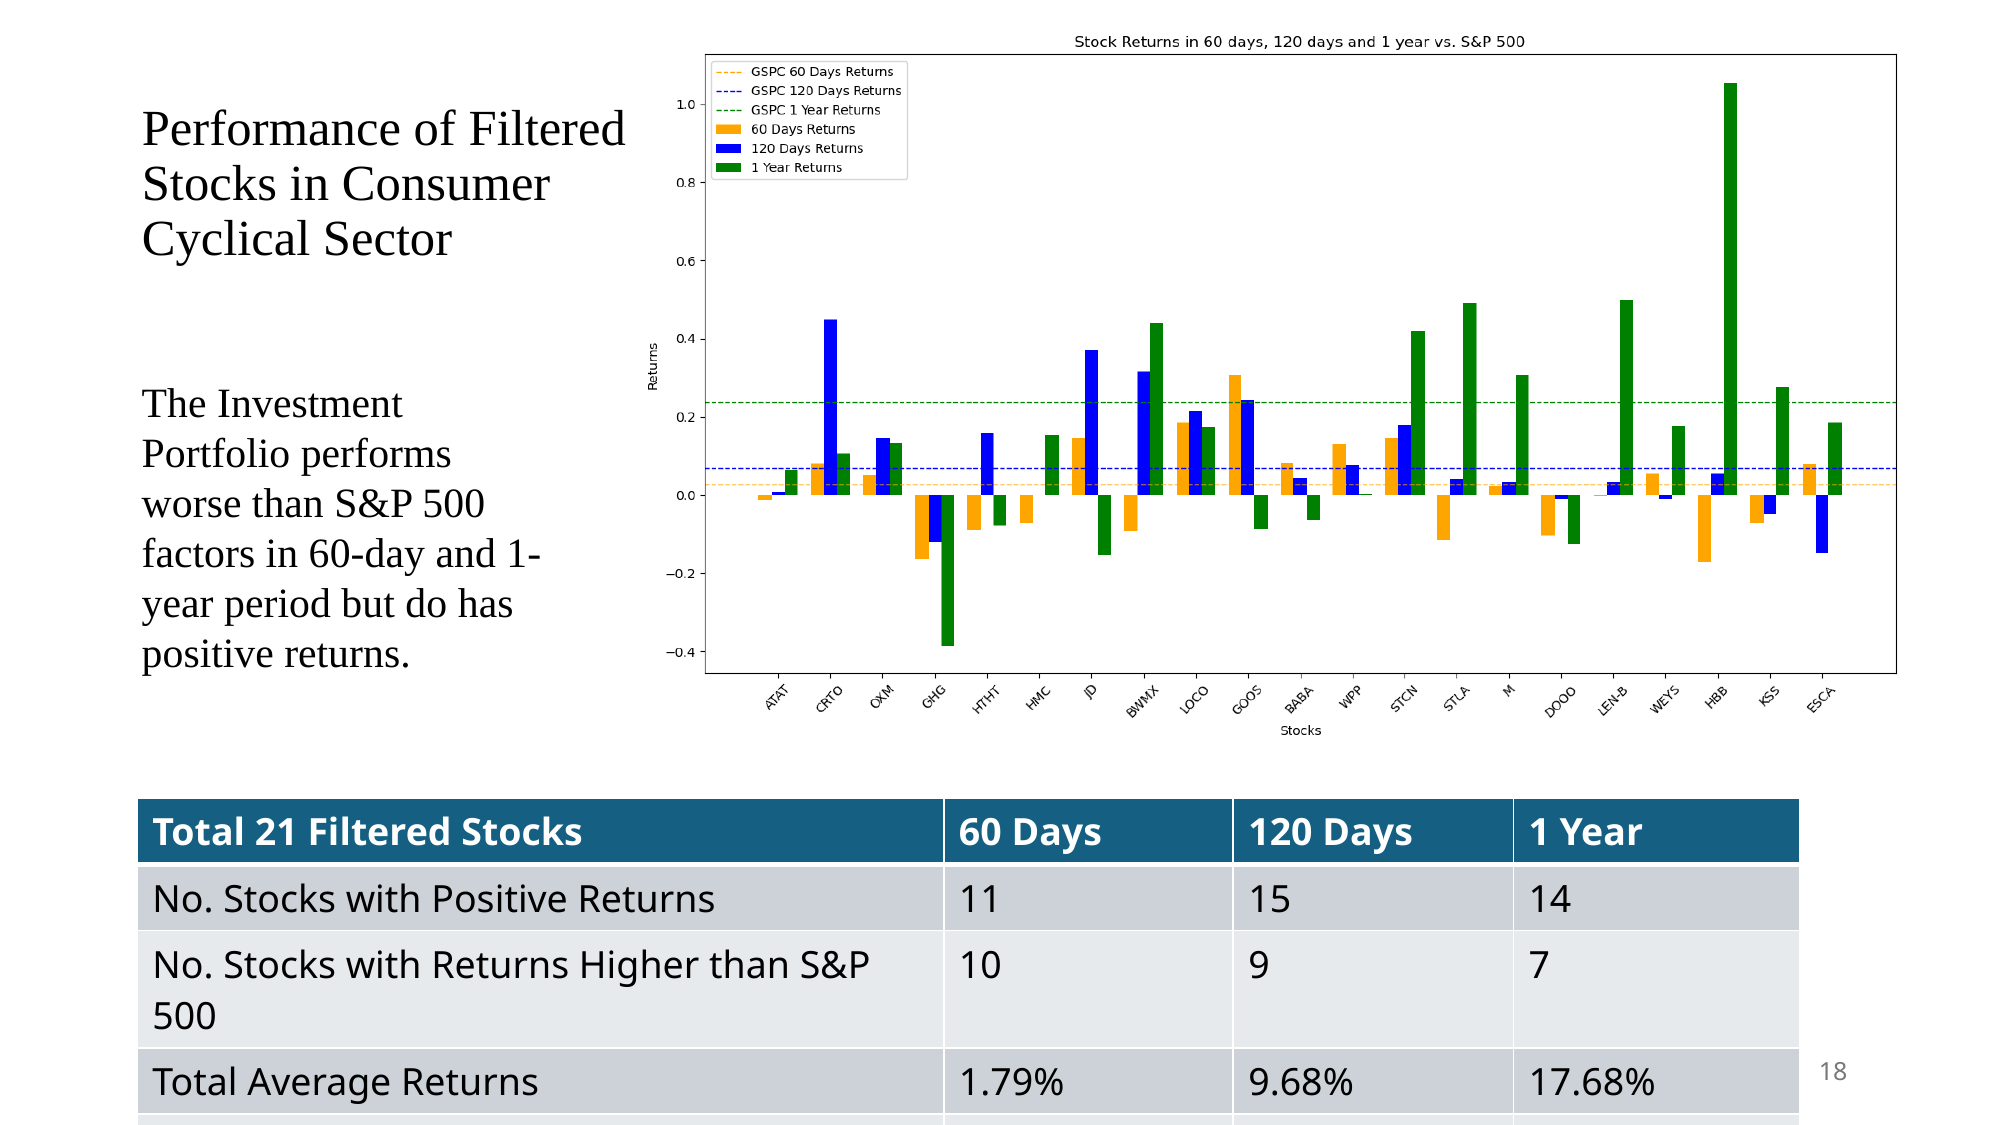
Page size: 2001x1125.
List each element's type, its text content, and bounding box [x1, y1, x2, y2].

slide_number 18 [1801, 1042, 1863, 1103]
table_cell Total Average Returns [138, 1049, 943, 1113]
table_cell No. Stocks with Positive Returns [138, 867, 943, 930]
table_cell 7 [1514, 931, 1799, 1047]
table_cell 10 [945, 931, 1232, 1047]
table_cell 9 [1234, 931, 1513, 1047]
table_header Total 21 Filtered Stocks [138, 799, 943, 862]
table_cell No. Stocks with Returns Higher than S&P 500 [138, 931, 943, 1047]
text_box The Investment Portfolio performs worse than S&P 500 factors in 60-day and 1-year period but do has positive returns. [126, 368, 566, 683]
table_header 60 Days [945, 799, 1232, 862]
table_header 1 Year [1514, 799, 1799, 862]
title Performance of Filtered Stocks in Consumer Cyclical Sector [126, 75, 632, 293]
table_cell 11 [945, 867, 1232, 930]
table_cell 15 [1234, 867, 1513, 930]
table_cell Returns of S&P 500 [138, 1115, 943, 1125]
table_cell 14 [1514, 867, 1799, 930]
picture [632, 21, 1909, 752]
table_cell 1.79% [945, 1049, 1232, 1113]
table_cell 23.62% [1514, 1115, 1799, 1125]
table_cell 9.68% [1234, 1049, 1513, 1113]
table_cell 17.68% [1514, 1049, 1799, 1113]
table_cell 2.65% [945, 1115, 1232, 1125]
table_cell 6.89% [1234, 1115, 1513, 1125]
table_header 120 Days [1234, 799, 1513, 862]
